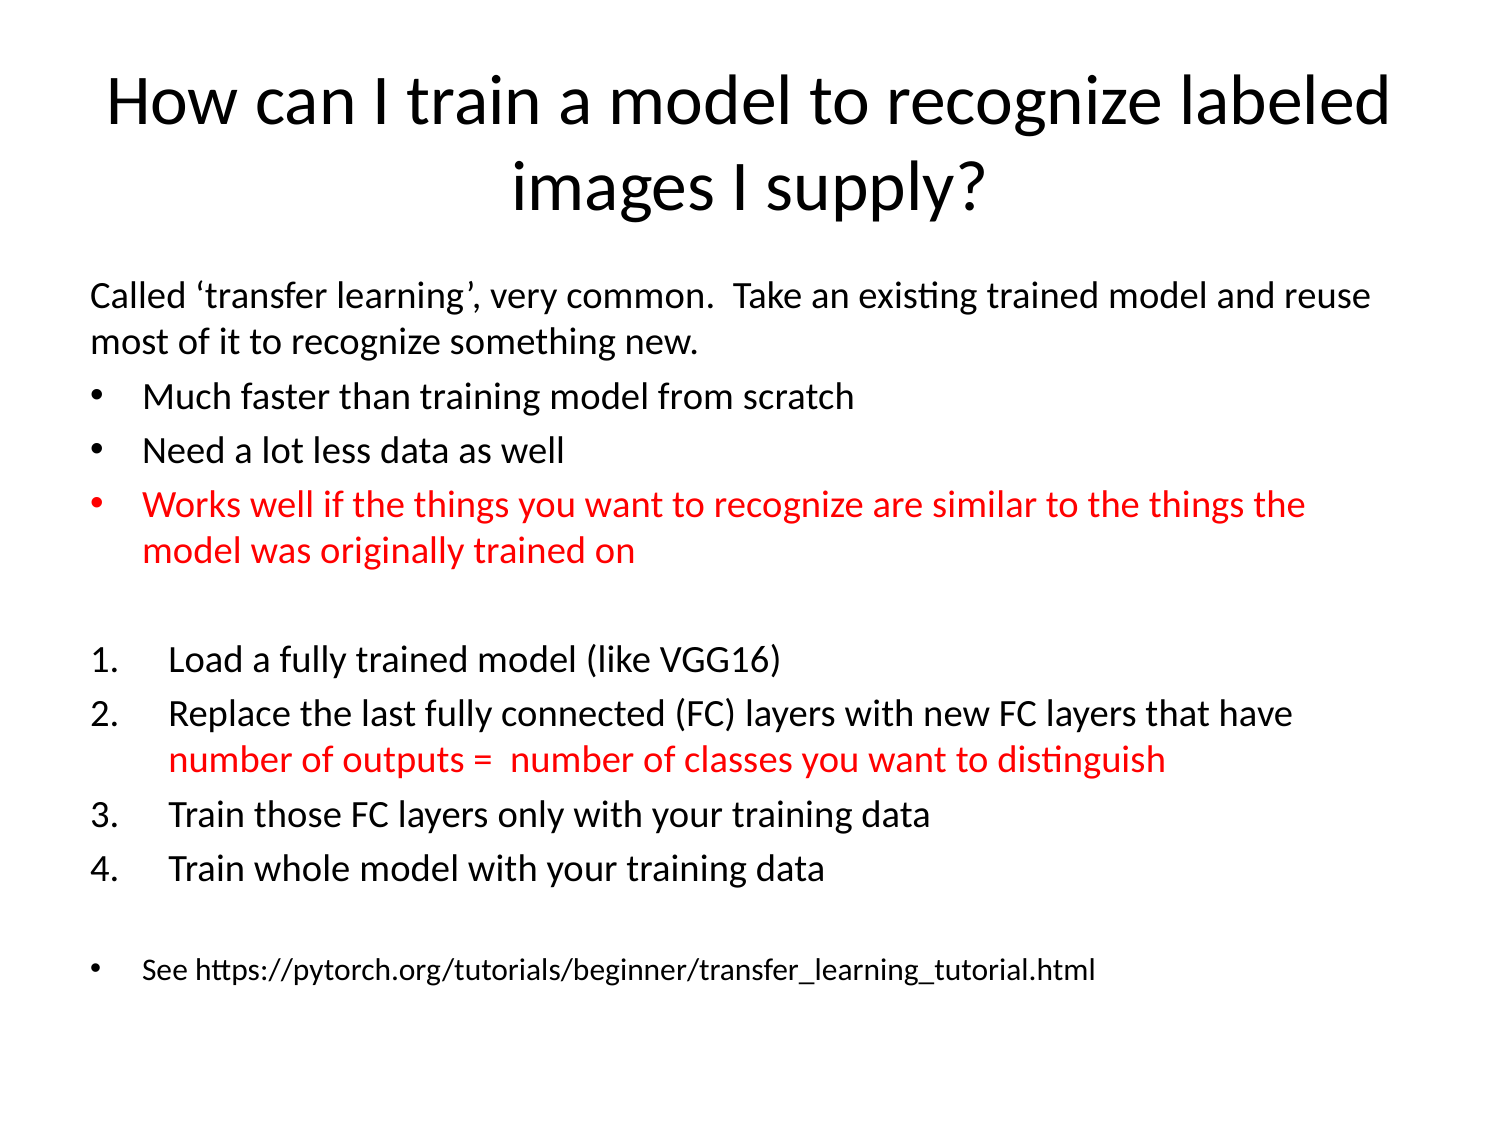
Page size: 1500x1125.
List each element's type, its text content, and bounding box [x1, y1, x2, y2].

title How can I train a model to recognize labeled images I supply? [75, 45, 1425, 233]
list Called ‘transfer learning’, very common. Take an existing trained model and reuse most of it to recognize something new. Much faster than training model from scratch Need a lot less data as well Works well if the things you want to recognize are similar to the things the model was originally trained on Load a fully trained model (like VGG16) Replace the last fully connected (FC) layers with new FC layers that have number of outputs = number of classes you want to distinguish Train those FC layers only with your training data Train whole model with your training data See https://pytorch.org/tutorials/beginner/transfer_learning_tutorial.html [75, 262, 1425, 1005]
